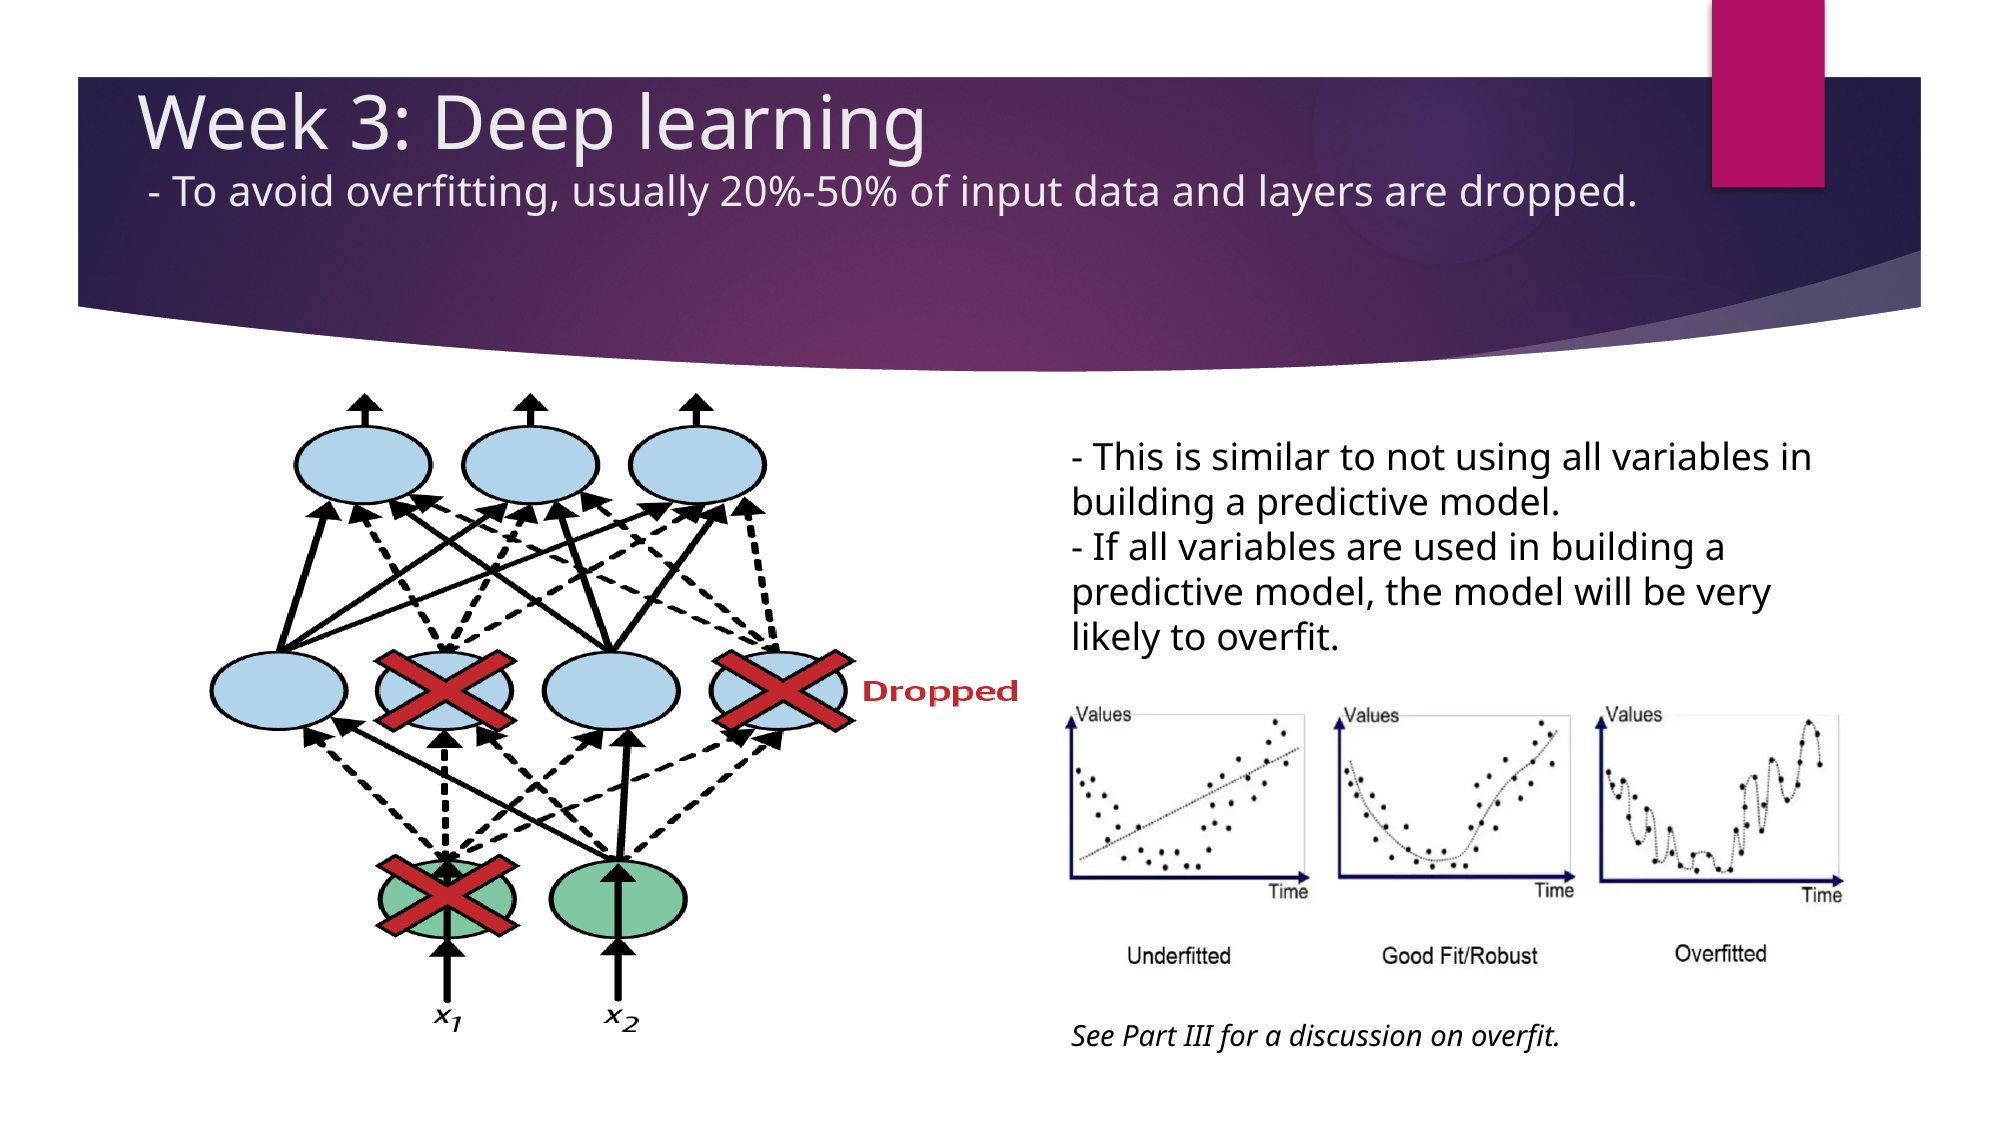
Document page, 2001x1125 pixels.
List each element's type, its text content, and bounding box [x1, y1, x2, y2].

picture [1056, 668, 1848, 976]
picture [209, 392, 1020, 1036]
text_box See Part III for a discussion on overfit. [1056, 975, 1855, 1060]
text_box - This is similar to not using all variables in building a predictive model. - If all variables are used in building a predictive model, the model will be very likely to overfit. [1056, 426, 1834, 666]
title Week 3: Deep learning - To avoid overfitting, usually 20%-50% of input data and layers are dropped. [122, 66, 1918, 274]
